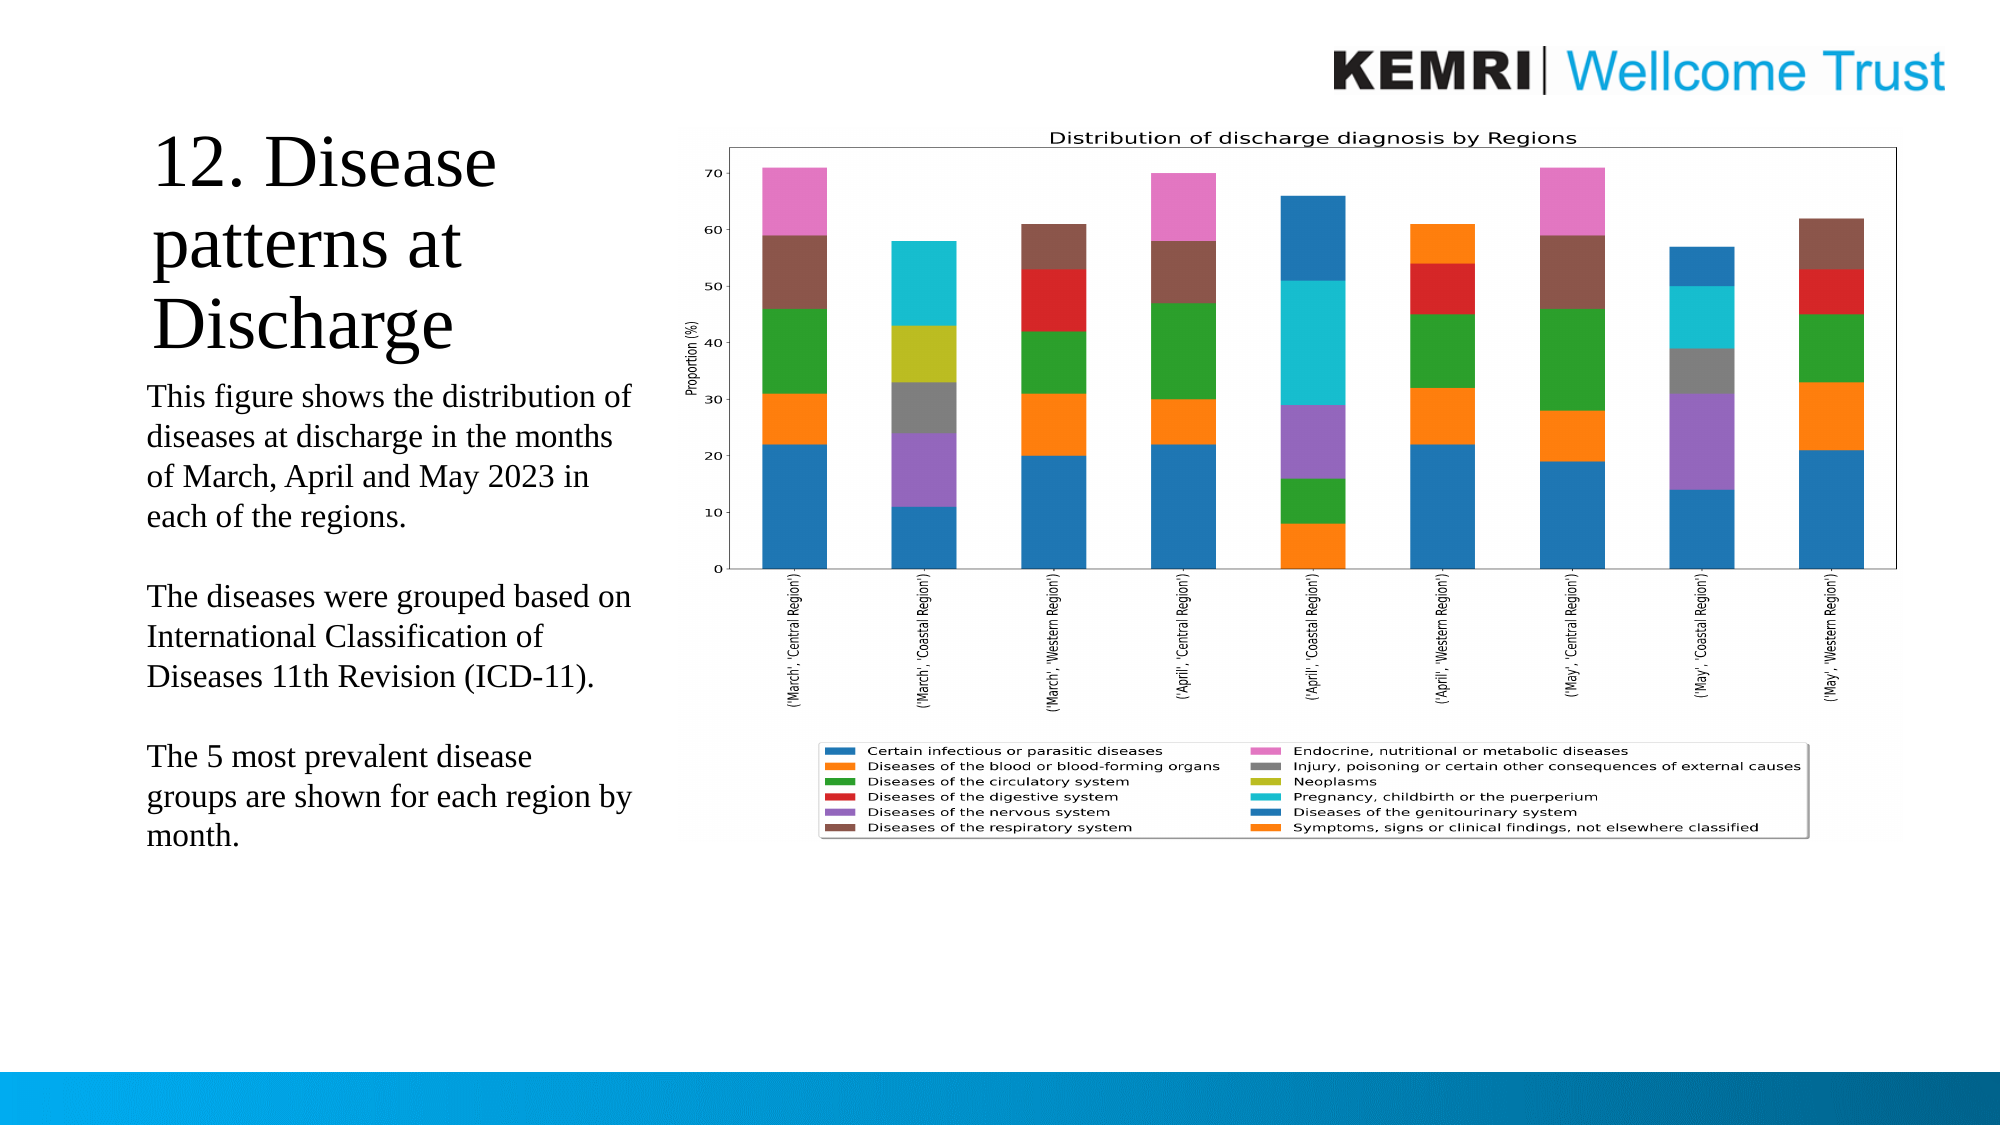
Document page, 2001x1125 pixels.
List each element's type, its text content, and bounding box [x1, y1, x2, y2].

picture [1334, 46, 1945, 95]
text_box This figure shows the distribution of diseases at discharge in the months of March, April and May 2023 in each of the regions. The diseases were grouped based on International Classification of Diseases 11th Revision (ICD-11). The 5 most prevalent disease groups are shown for each region by month. [131, 367, 664, 862]
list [678, 127, 1903, 842]
title 12. Disease patterns at Discharge [137, 114, 632, 260]
